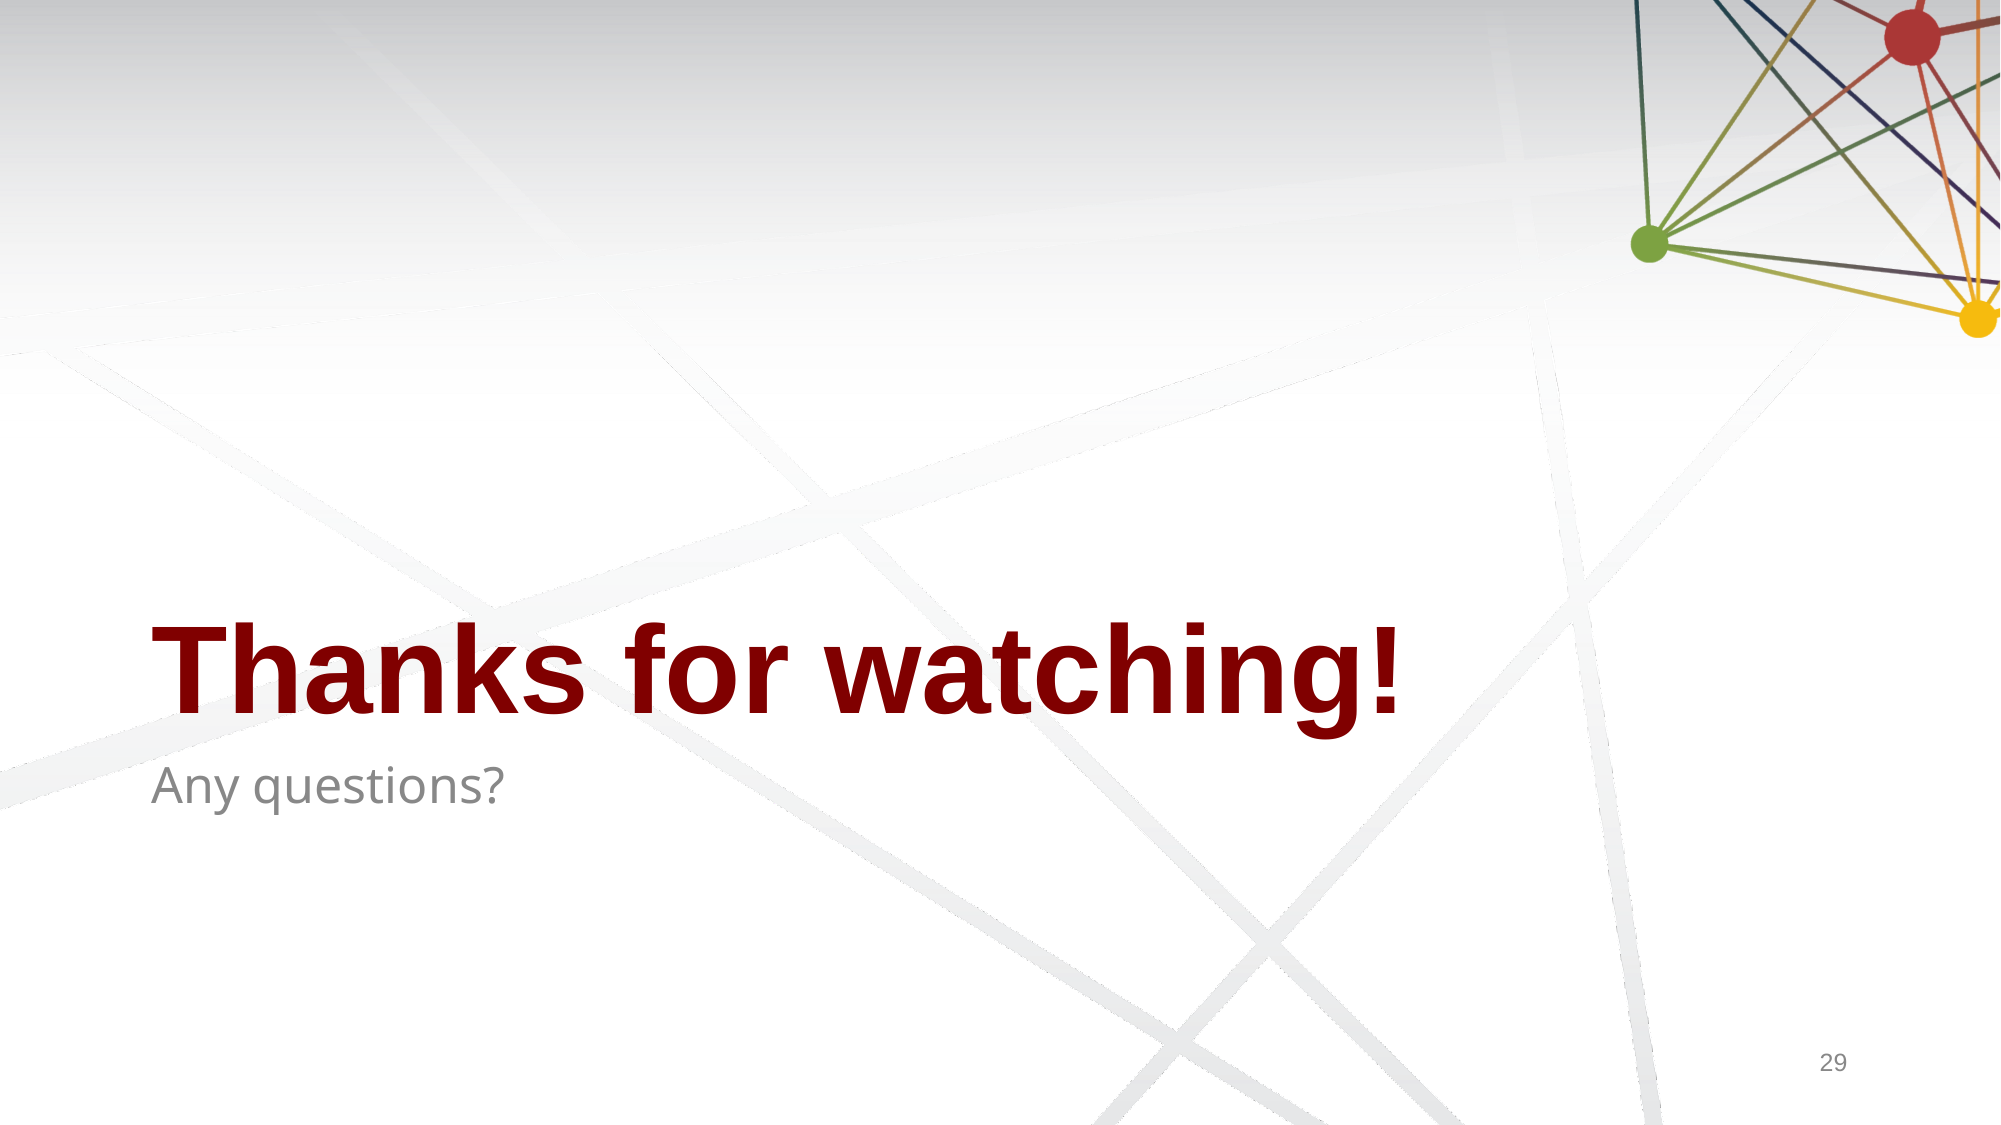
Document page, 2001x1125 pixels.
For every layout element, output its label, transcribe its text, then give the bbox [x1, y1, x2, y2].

title Thanks for watching! [136, 280, 1862, 749]
slide_number ‹#› [1637, 1035, 1863, 1088]
picture [0, 0, 2001, 1125]
list Any questions? [136, 752, 1862, 999]
